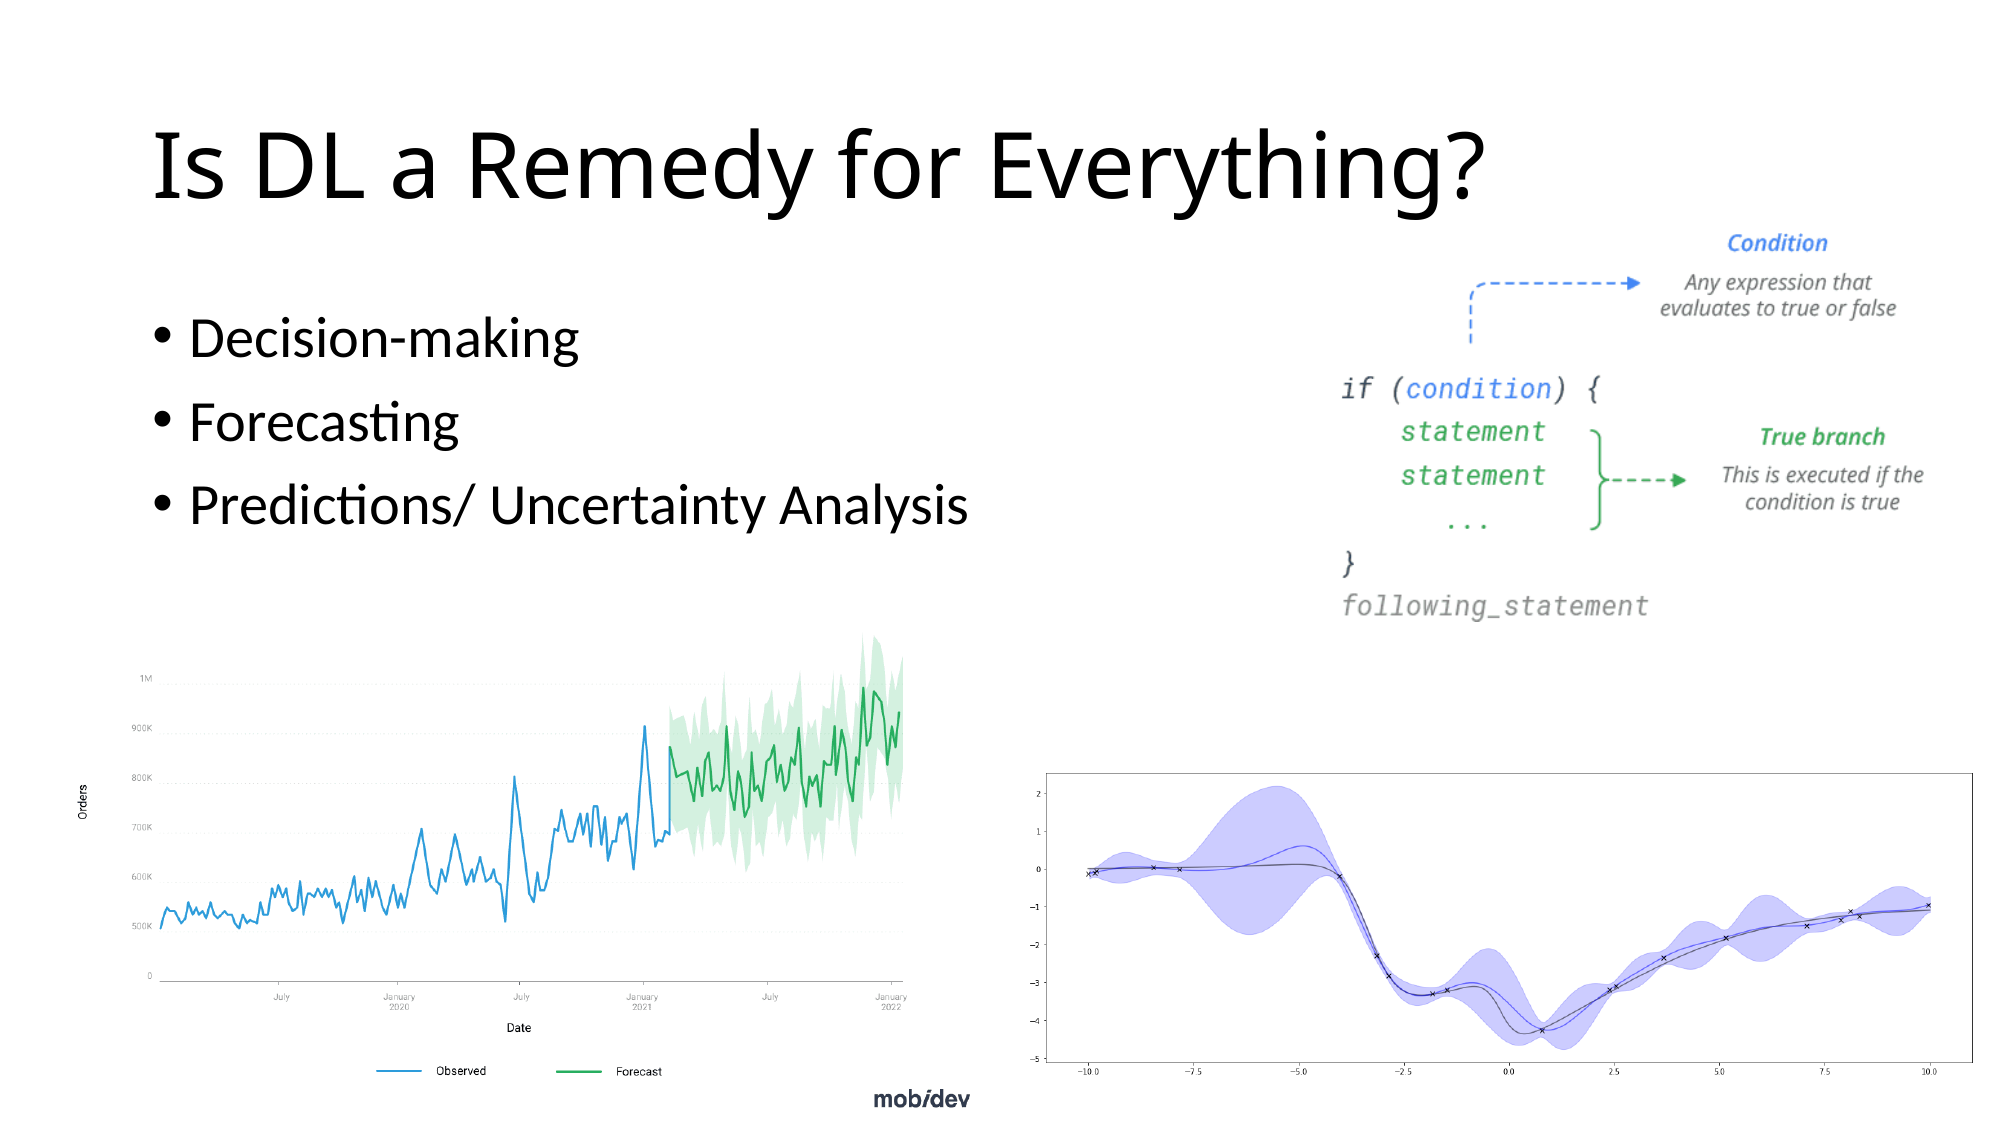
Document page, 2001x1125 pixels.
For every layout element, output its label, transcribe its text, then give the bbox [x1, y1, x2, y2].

picture [39, 562, 990, 1125]
picture [1024, 765, 1979, 1080]
title Is DL a Remedy for Everything? [137, 59, 1863, 278]
picture [1341, 233, 1924, 622]
list Decision-making Forecasting Predictions/ Uncertainty Analysis [137, 299, 1863, 1014]
